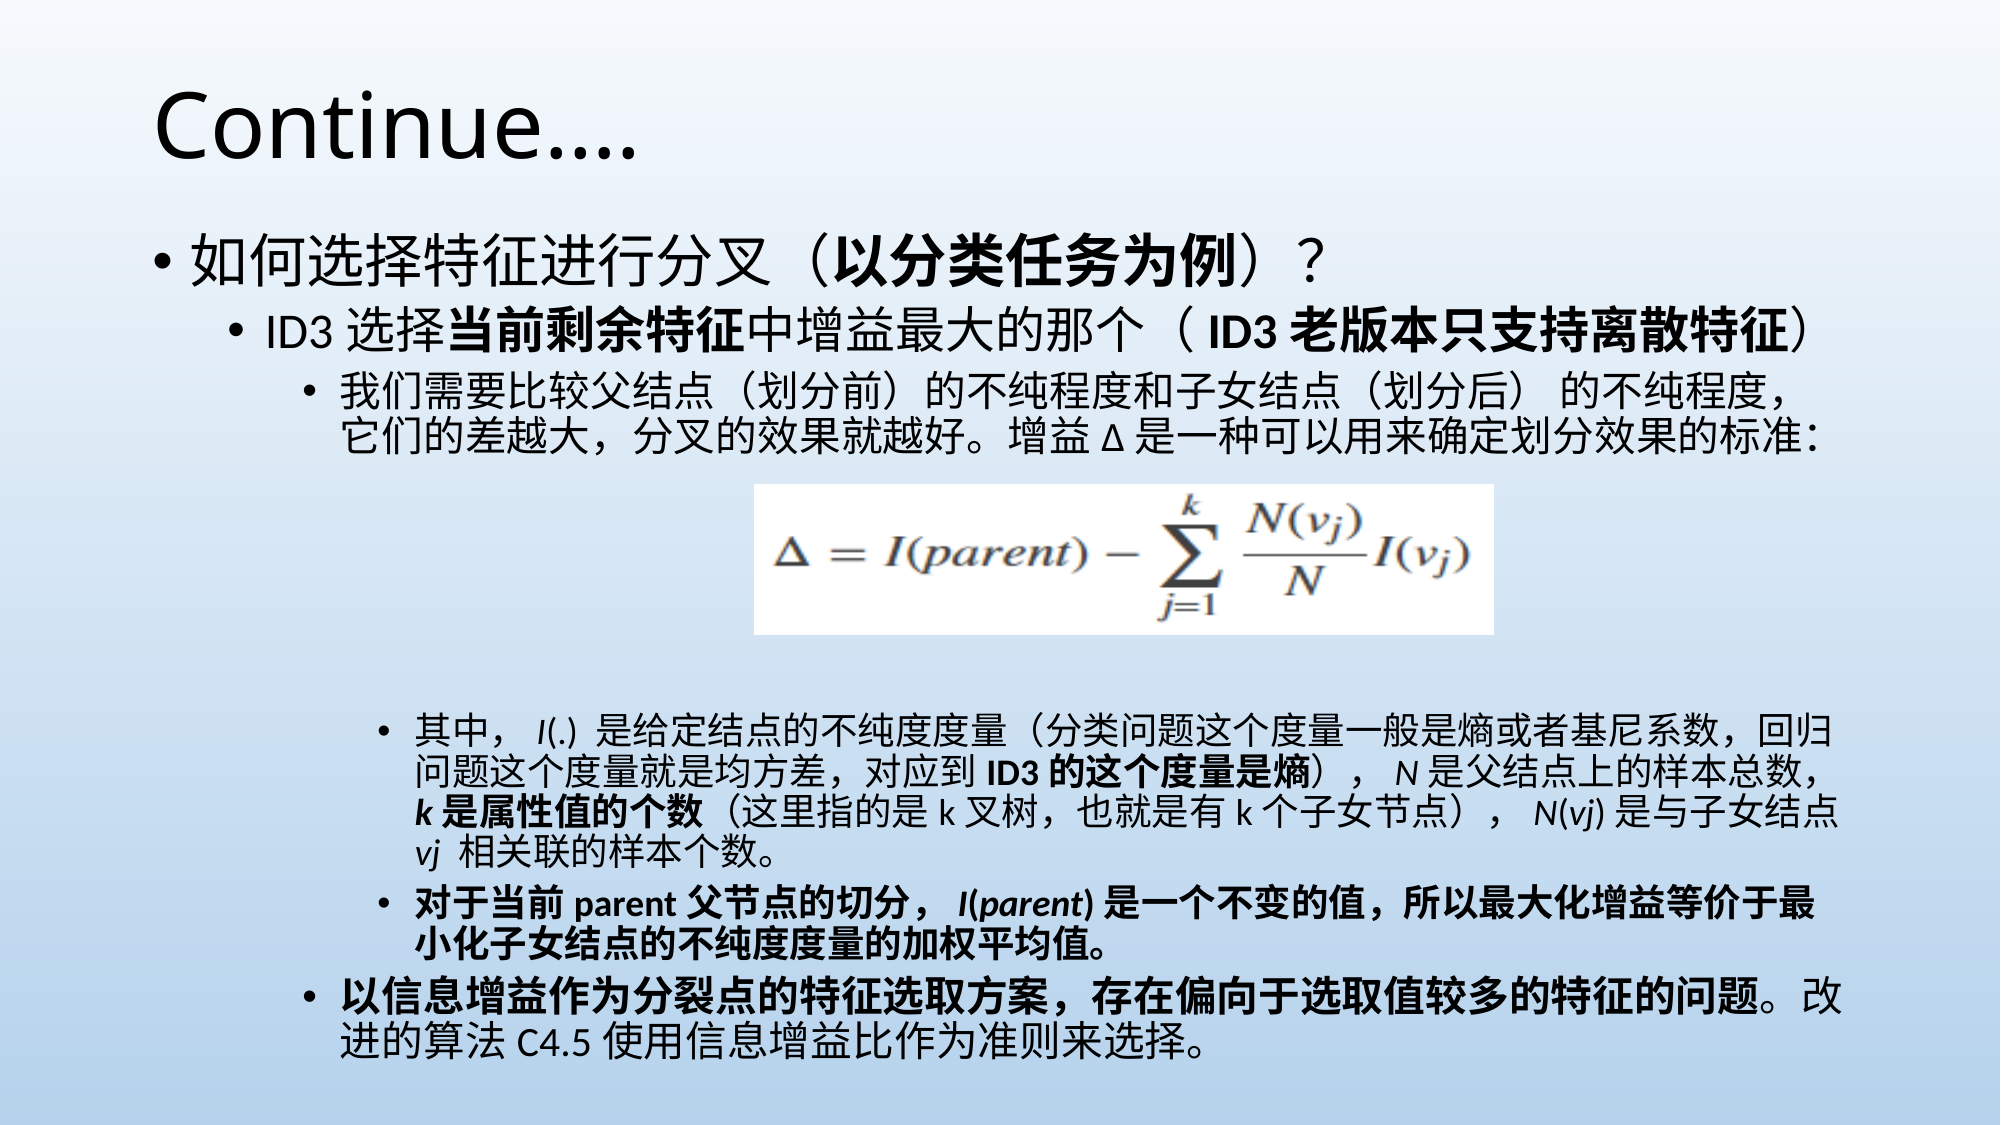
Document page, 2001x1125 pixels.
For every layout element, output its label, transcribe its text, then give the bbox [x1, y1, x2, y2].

list 如何选择特征进行分叉（以分类任务为例）？ ID3选择当前剩余特征中增益最大的那个（ID3老版本只支持离散特征） 我们需要比较父结点（划分前）的不纯程度和子女结点（划分后） 的不纯程度，它们的差越大，分叉的效果就越好。增益Δ是一种可以用来确定划分效果的标准： 其中，I(.) 是给定结点的不纯度度量（分类问题这个度量一般是熵或者基尼系数，回归问题这个度量就是均方差，对应到ID3的这个度量是熵），N是父结点上的样本总数，k是属性值的个数（这里指的是k叉树，也就是有k个子女节点），N(vj)是与子女结点 vj 相关联的样本个数。 对于当前parent父节点的切分，I(parent)是一个不变的值，所以最大化增益等价于最小化子女结点的不纯度度量的加权平均值。 以信息增益作为分裂点的特征选取方案，存在偏向于选取值较多的特征的问题。改进的算法C4.5使用信息增益比作为准则来选择。 [137, 224, 1863, 1080]
title Continue…. [137, 59, 1863, 197]
picture [754, 484, 1494, 635]
